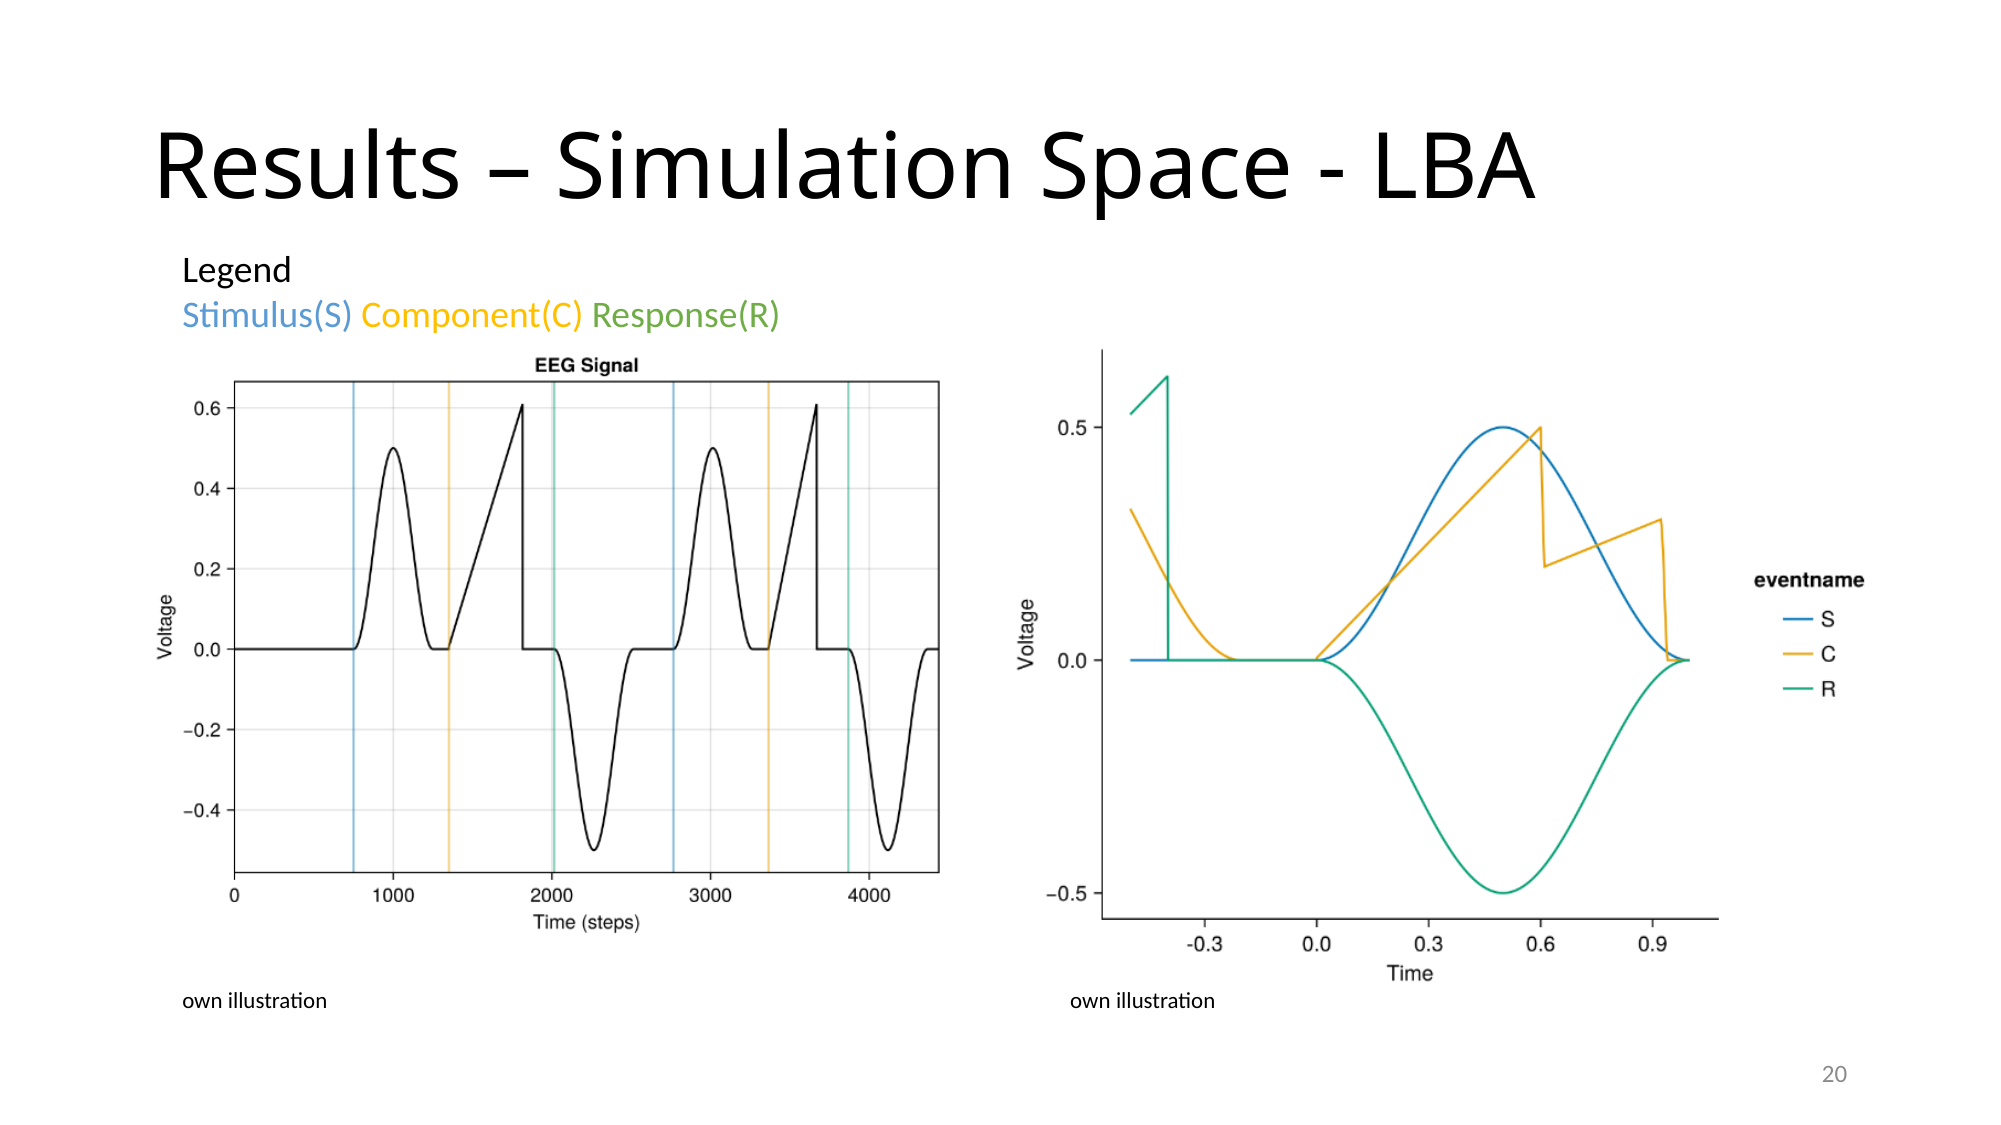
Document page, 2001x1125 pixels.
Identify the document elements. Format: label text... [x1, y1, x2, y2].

slide_number 20 [1412, 1042, 1863, 1103]
text_box own illustration [167, 978, 463, 1021]
text_box own illustration [1055, 1000, 1351, 1021]
picture [999, 337, 1886, 1000]
text_box Legend Stimulus(S) Component(C) Response(R) [167, 237, 812, 343]
title Results – Simulation Space - LBA [137, 59, 1863, 278]
picture [138, 343, 951, 943]
